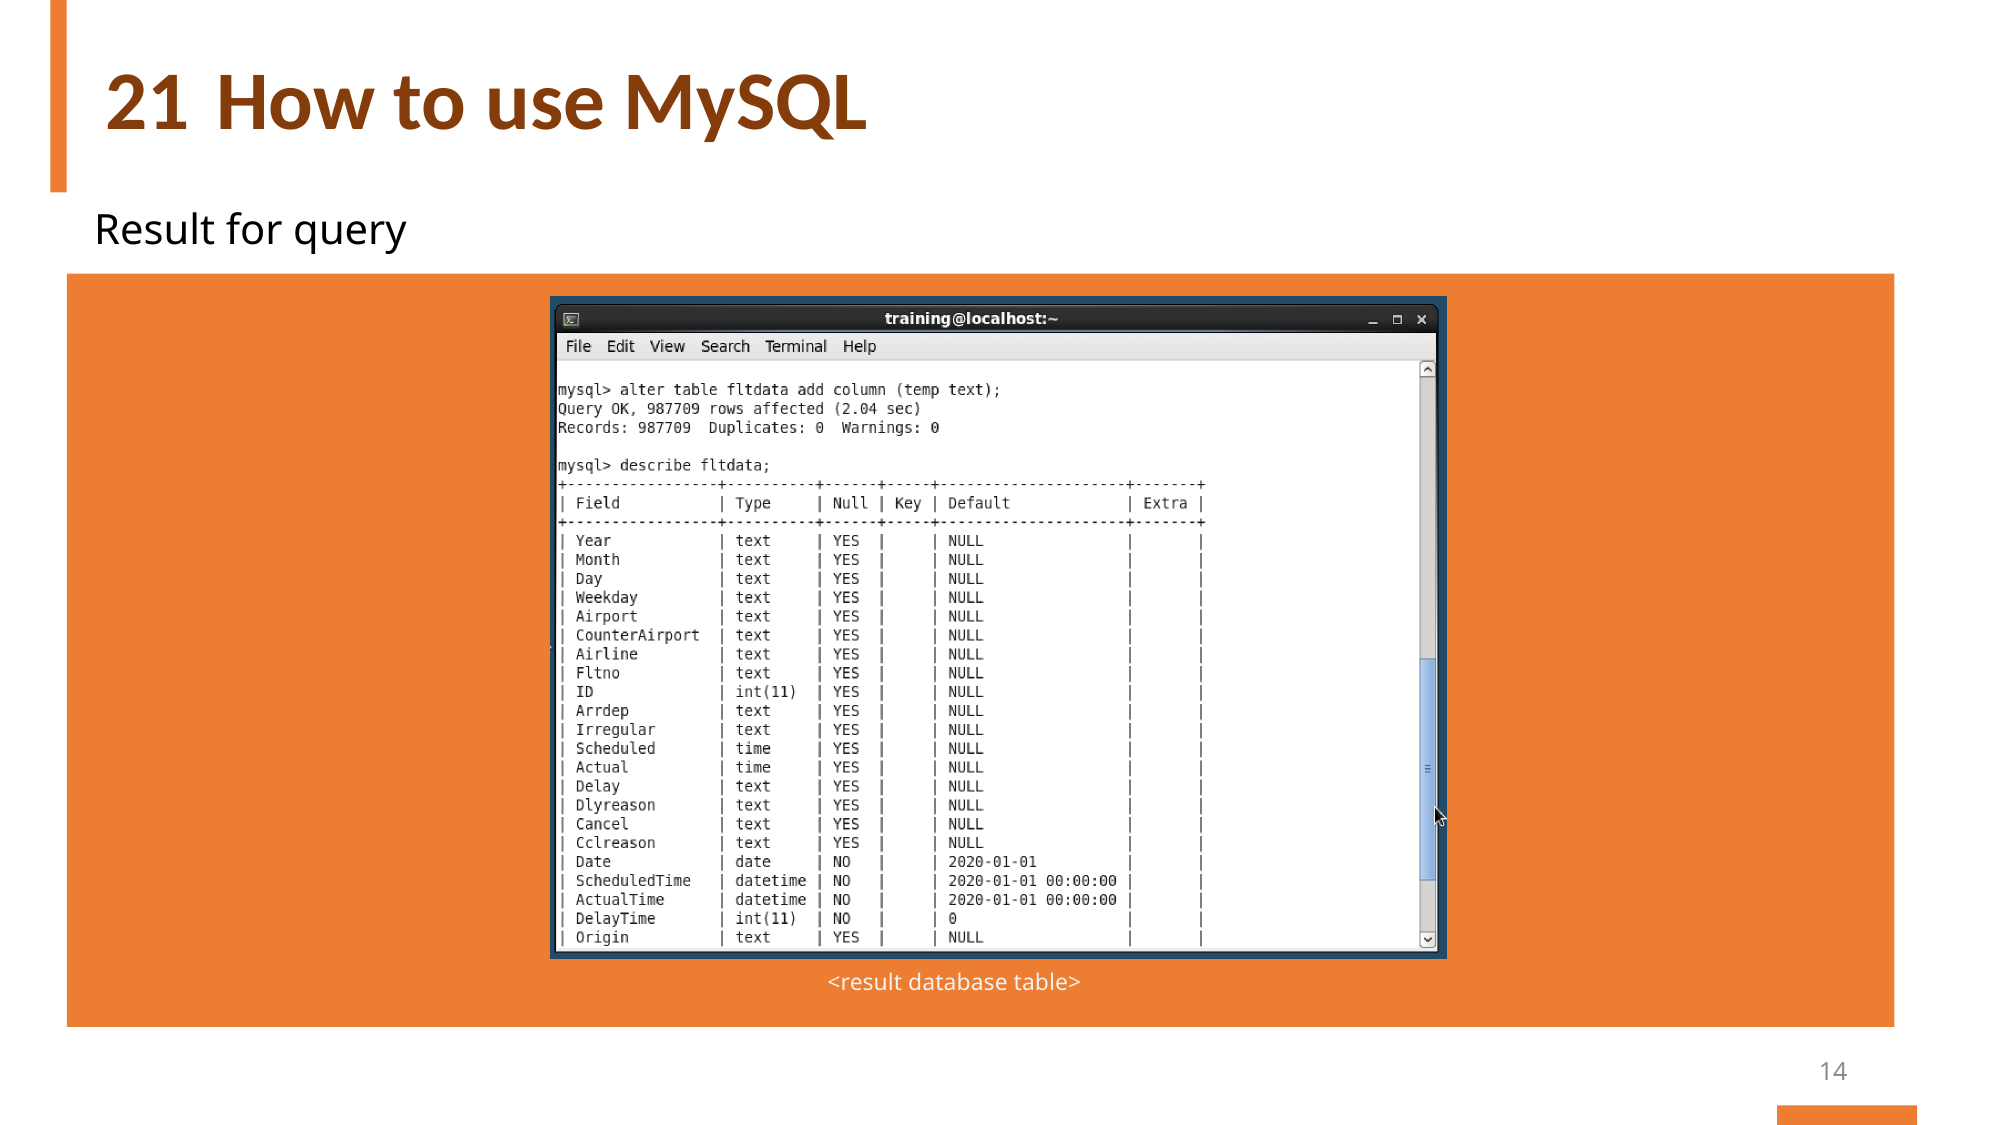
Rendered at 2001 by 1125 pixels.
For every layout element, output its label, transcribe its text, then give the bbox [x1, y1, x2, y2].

text_box How to use MySQL [201, 39, 883, 154]
text_box Result for query [79, 195, 1918, 311]
text_box [66, 273, 1896, 1028]
picture [550, 296, 1447, 959]
text_box 21 [90, 39, 201, 154]
slide_number 14 [1412, 1042, 1863, 1103]
text_box [49, 0, 68, 193]
text_box [1776, 1104, 1918, 1125]
text_box <result database table> [812, 960, 1149, 1003]
